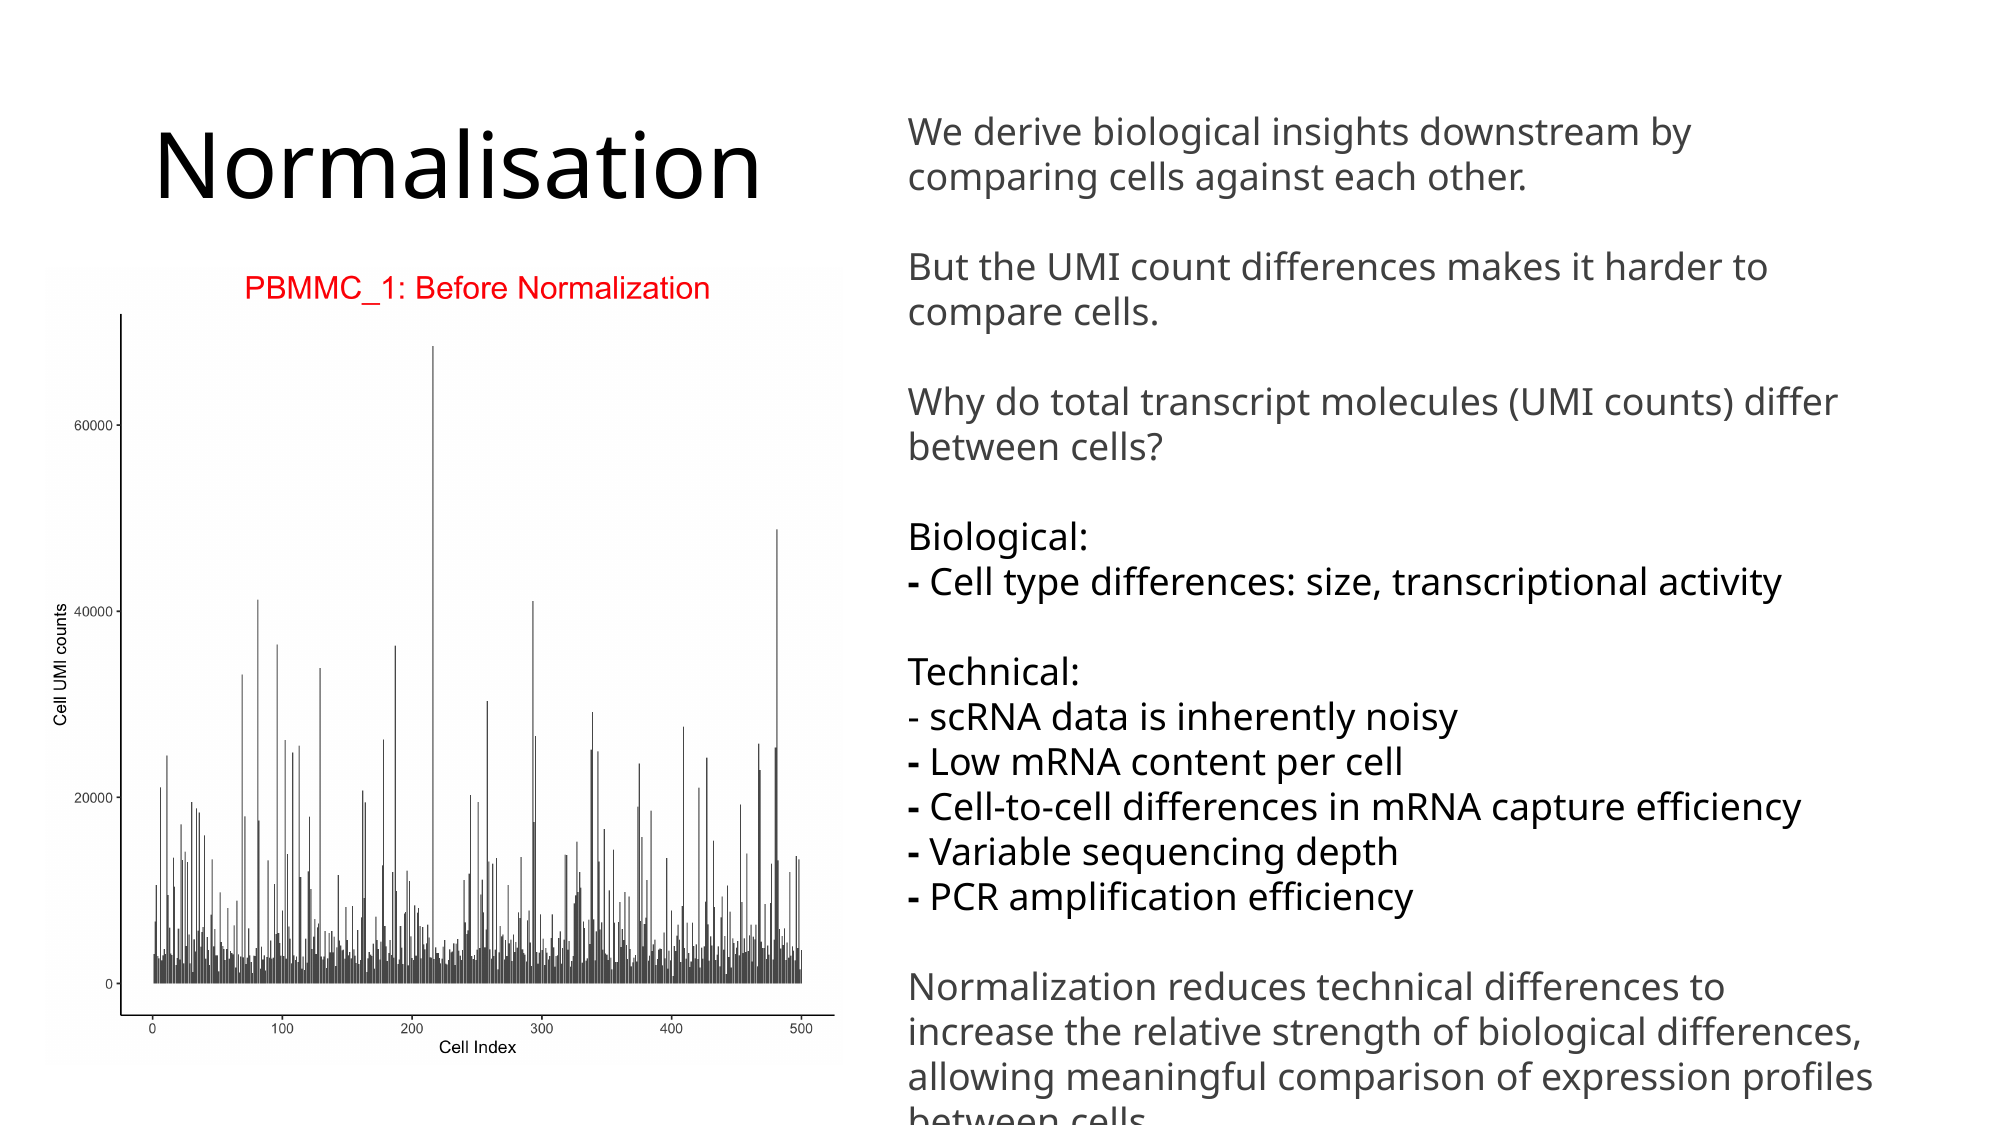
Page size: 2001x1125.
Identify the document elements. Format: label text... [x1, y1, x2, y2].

title Normalisation [137, 59, 1863, 278]
text_box We derive biological insights downstream by comparing cells against each other. But the UMI count differences makes it harder to compare cells. Why do total transcript molecules (UMI counts) differ between cells? Biological: - Cell type differences: size, transcriptional activity Technical: - scRNA data is inherently noisy - Low mRNA content per cell - Cell-to-cell differences in mRNA capture efficiency - Variable sequencing depth - PCR amplification efficiency Normalization reduces technical differences to increase the relative strength of biological differences, allowing meaningful comparison of expression profiles between cells. [892, 100, 1893, 1125]
picture [45, 267, 843, 1066]
